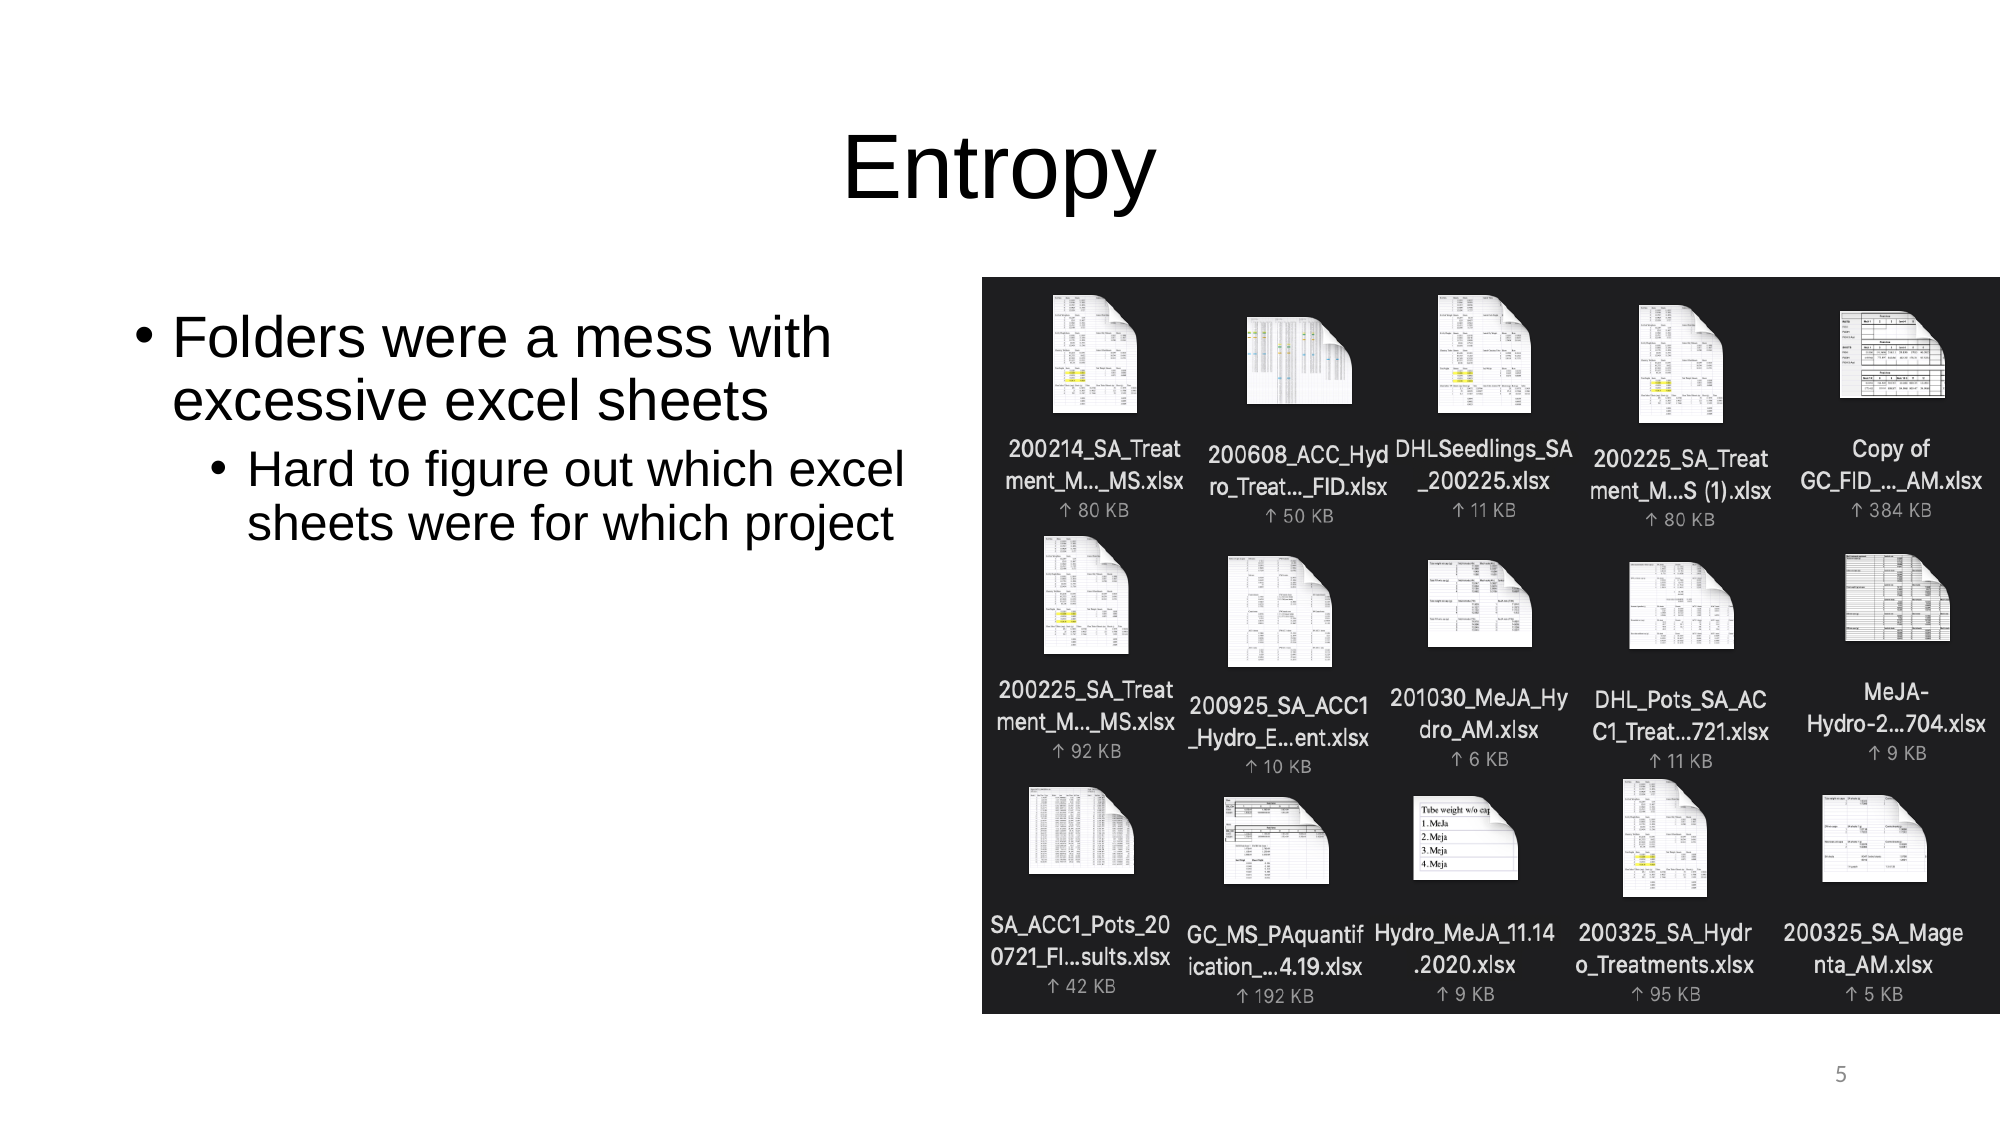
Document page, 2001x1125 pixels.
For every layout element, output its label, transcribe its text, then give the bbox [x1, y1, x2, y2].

list Folders were a mess with excessive excel sheets Hard to figure out which excel sheets were for which project [119, 299, 981, 1014]
slide_number 5 [1412, 1042, 1863, 1103]
picture [981, 277, 2000, 1014]
title Entropy [137, 59, 1863, 278]
